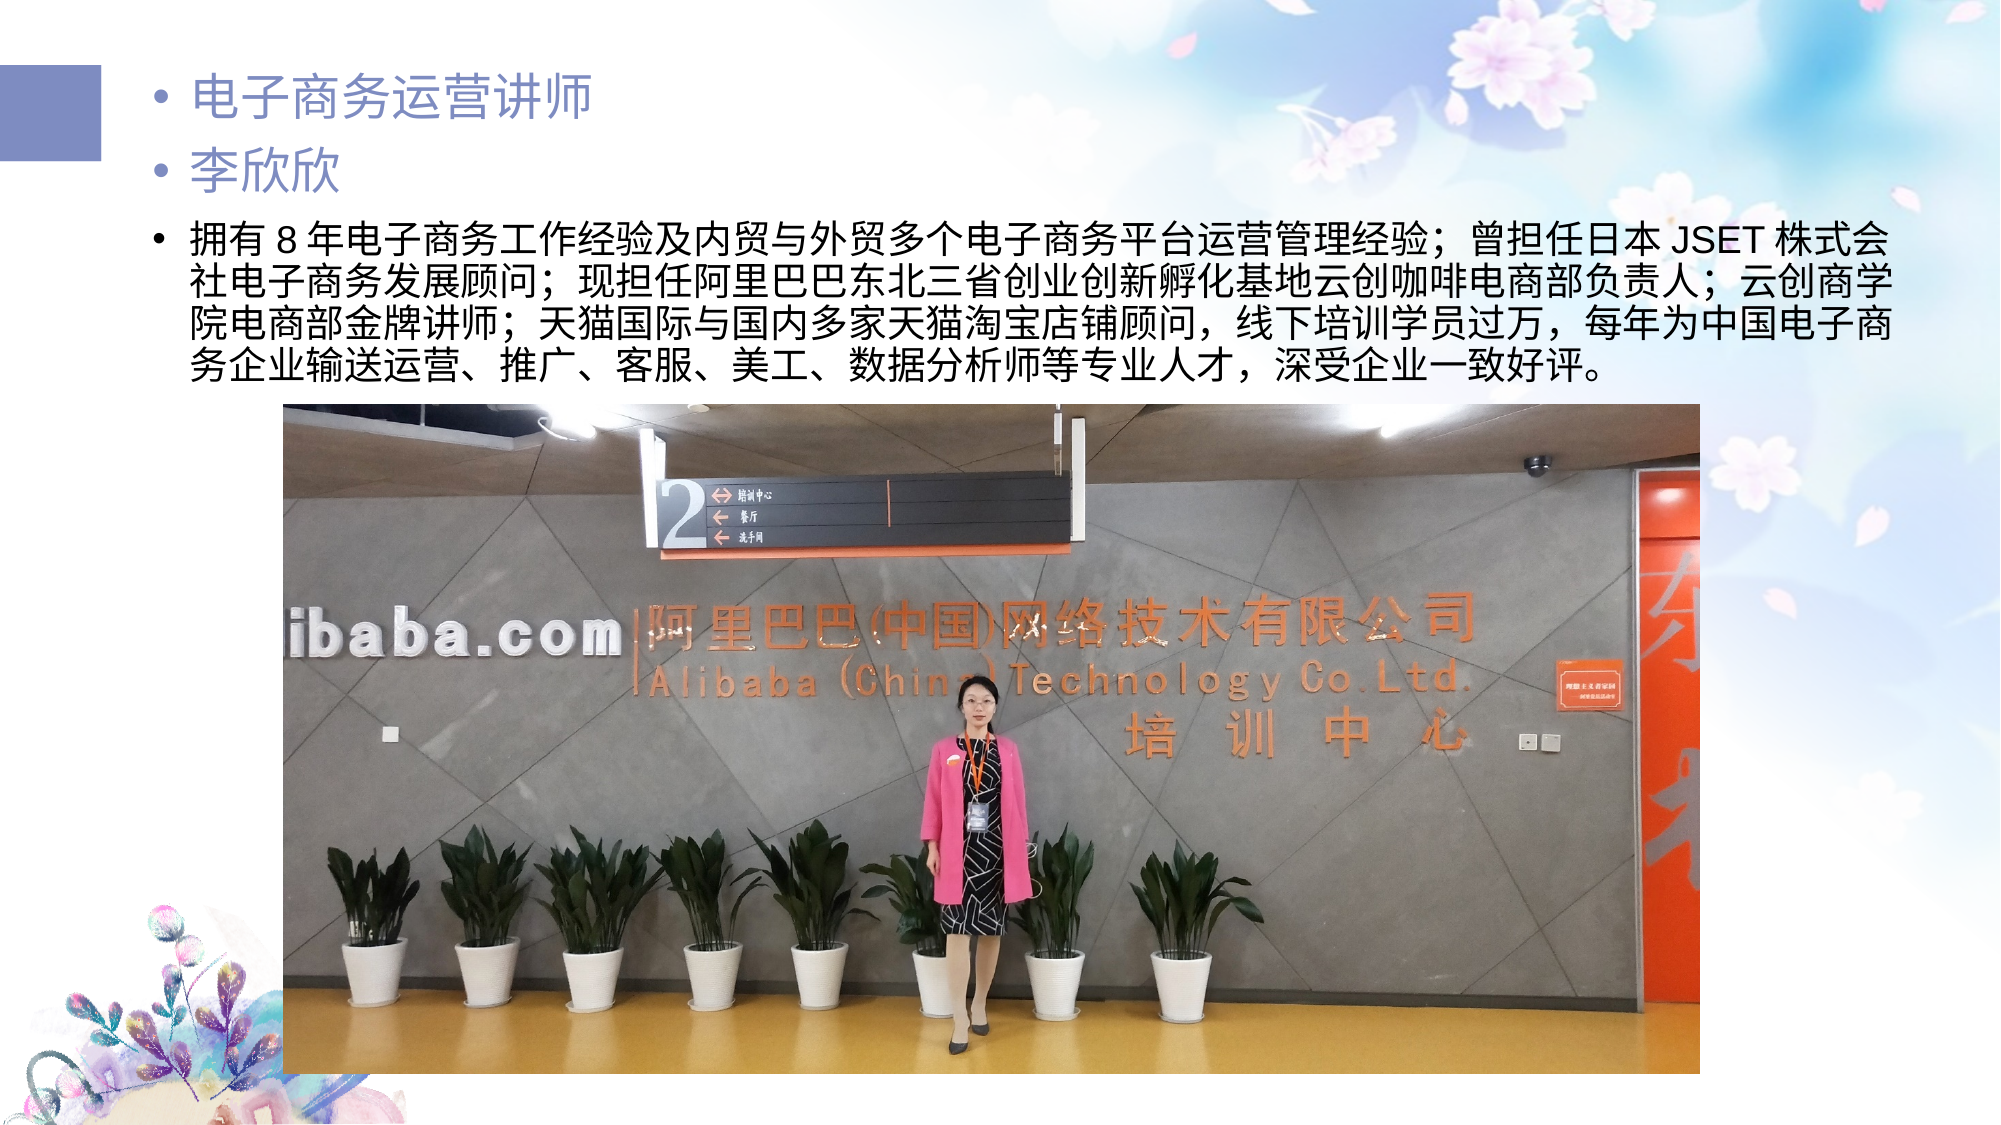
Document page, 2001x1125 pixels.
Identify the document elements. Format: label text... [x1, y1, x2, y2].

list 电子商务运营讲师 李欣欣 拥有8年电子商务工作经验及内贸与外贸多个电子商务平台运营管理经验；曾担任日本JSET株式会社电子商务发展顾问；现担任阿里巴巴东北三省创业创新孵化基地云创咖啡电商部负责人；云创商学院电商部金牌讲师；天猫国际与国内多家天猫淘宝店铺顾问，线下培训学员过万，每年为中国电子商务企业输送运营、推广、客服、美工、数据分析师等专业人才，深受企业一致好评。 [137, 64, 1911, 402]
picture [0, 0, 2000, 1125]
